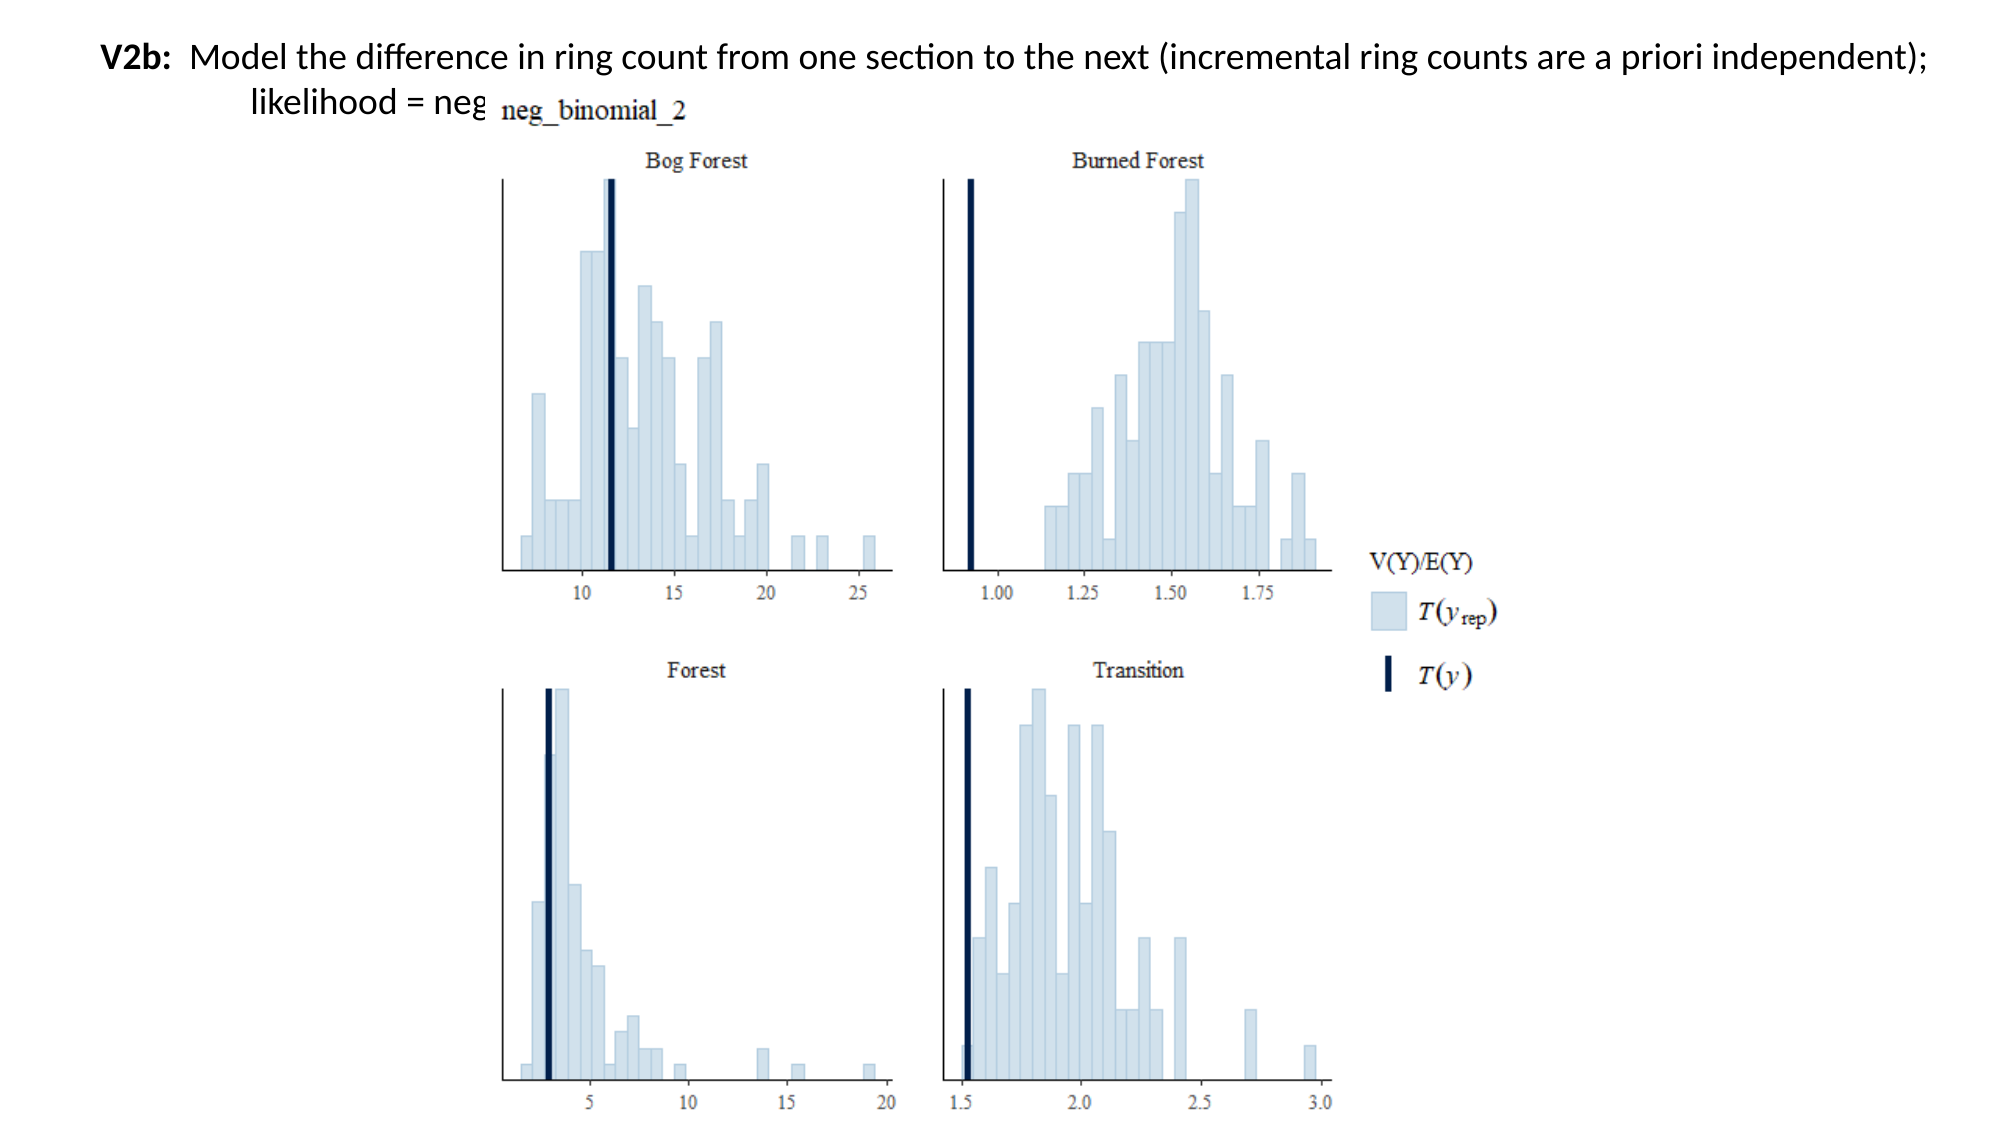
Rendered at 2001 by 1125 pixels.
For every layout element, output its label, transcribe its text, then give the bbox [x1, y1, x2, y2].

picture [485, 87, 1523, 1125]
text_box V2b: Model the difference in ring count from one section to the next (incremental ring counts are a priori independent); likelihood = negative binomial [85, 25, 1946, 130]
